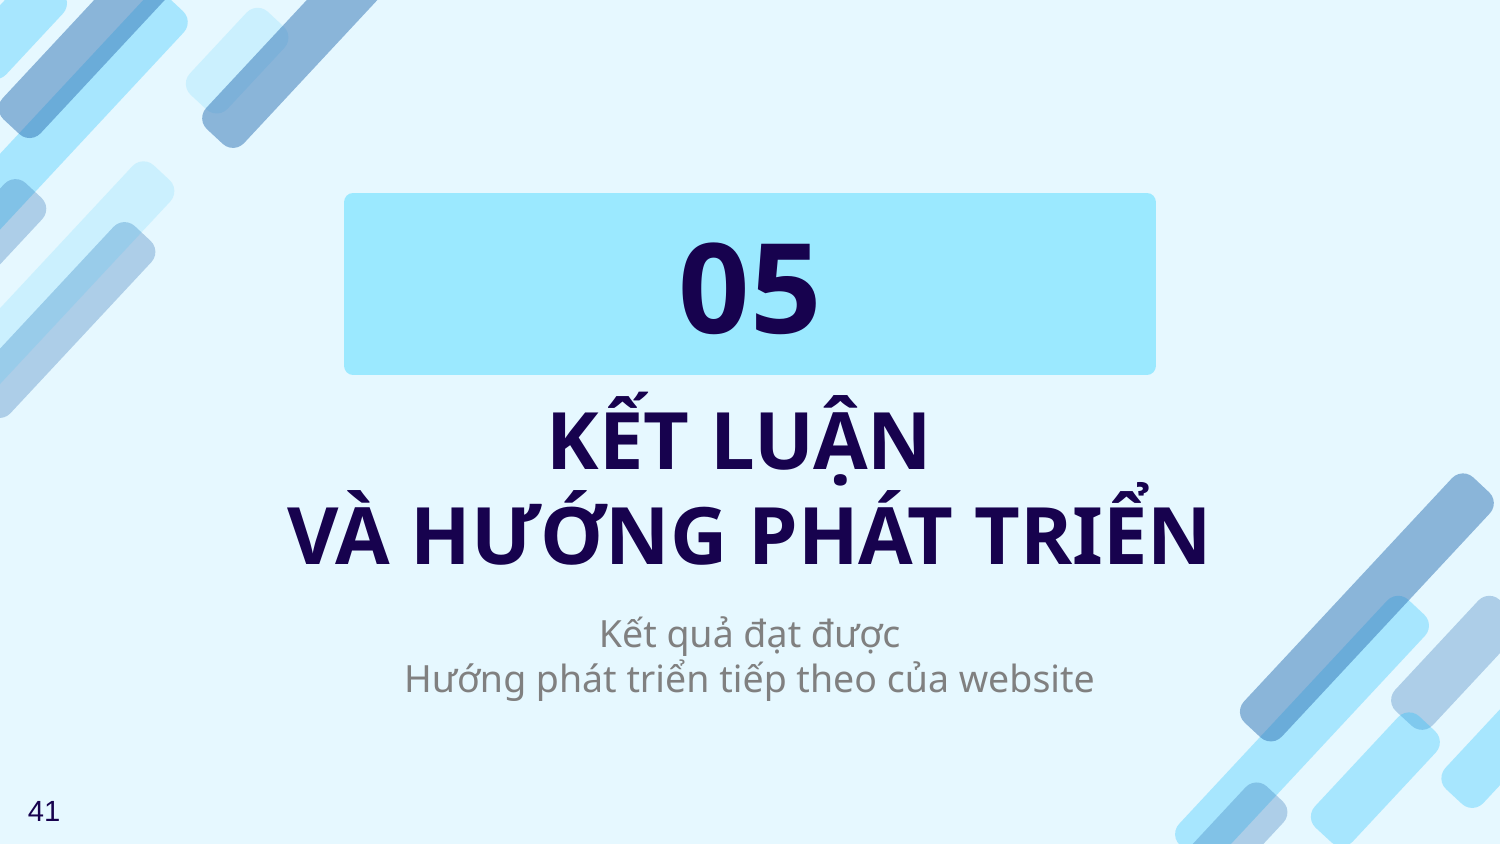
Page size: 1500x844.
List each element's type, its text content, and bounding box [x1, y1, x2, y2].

text_box Kết quả đạt được Hướng phát triển tiếp theo của website [202, 595, 1298, 717]
title 05 [344, 193, 1156, 375]
title KẾT LUẬN VÀ HƯỚNG PHÁT TRIỂN [21, 376, 1479, 596]
text_box 41 [13, 785, 102, 836]
